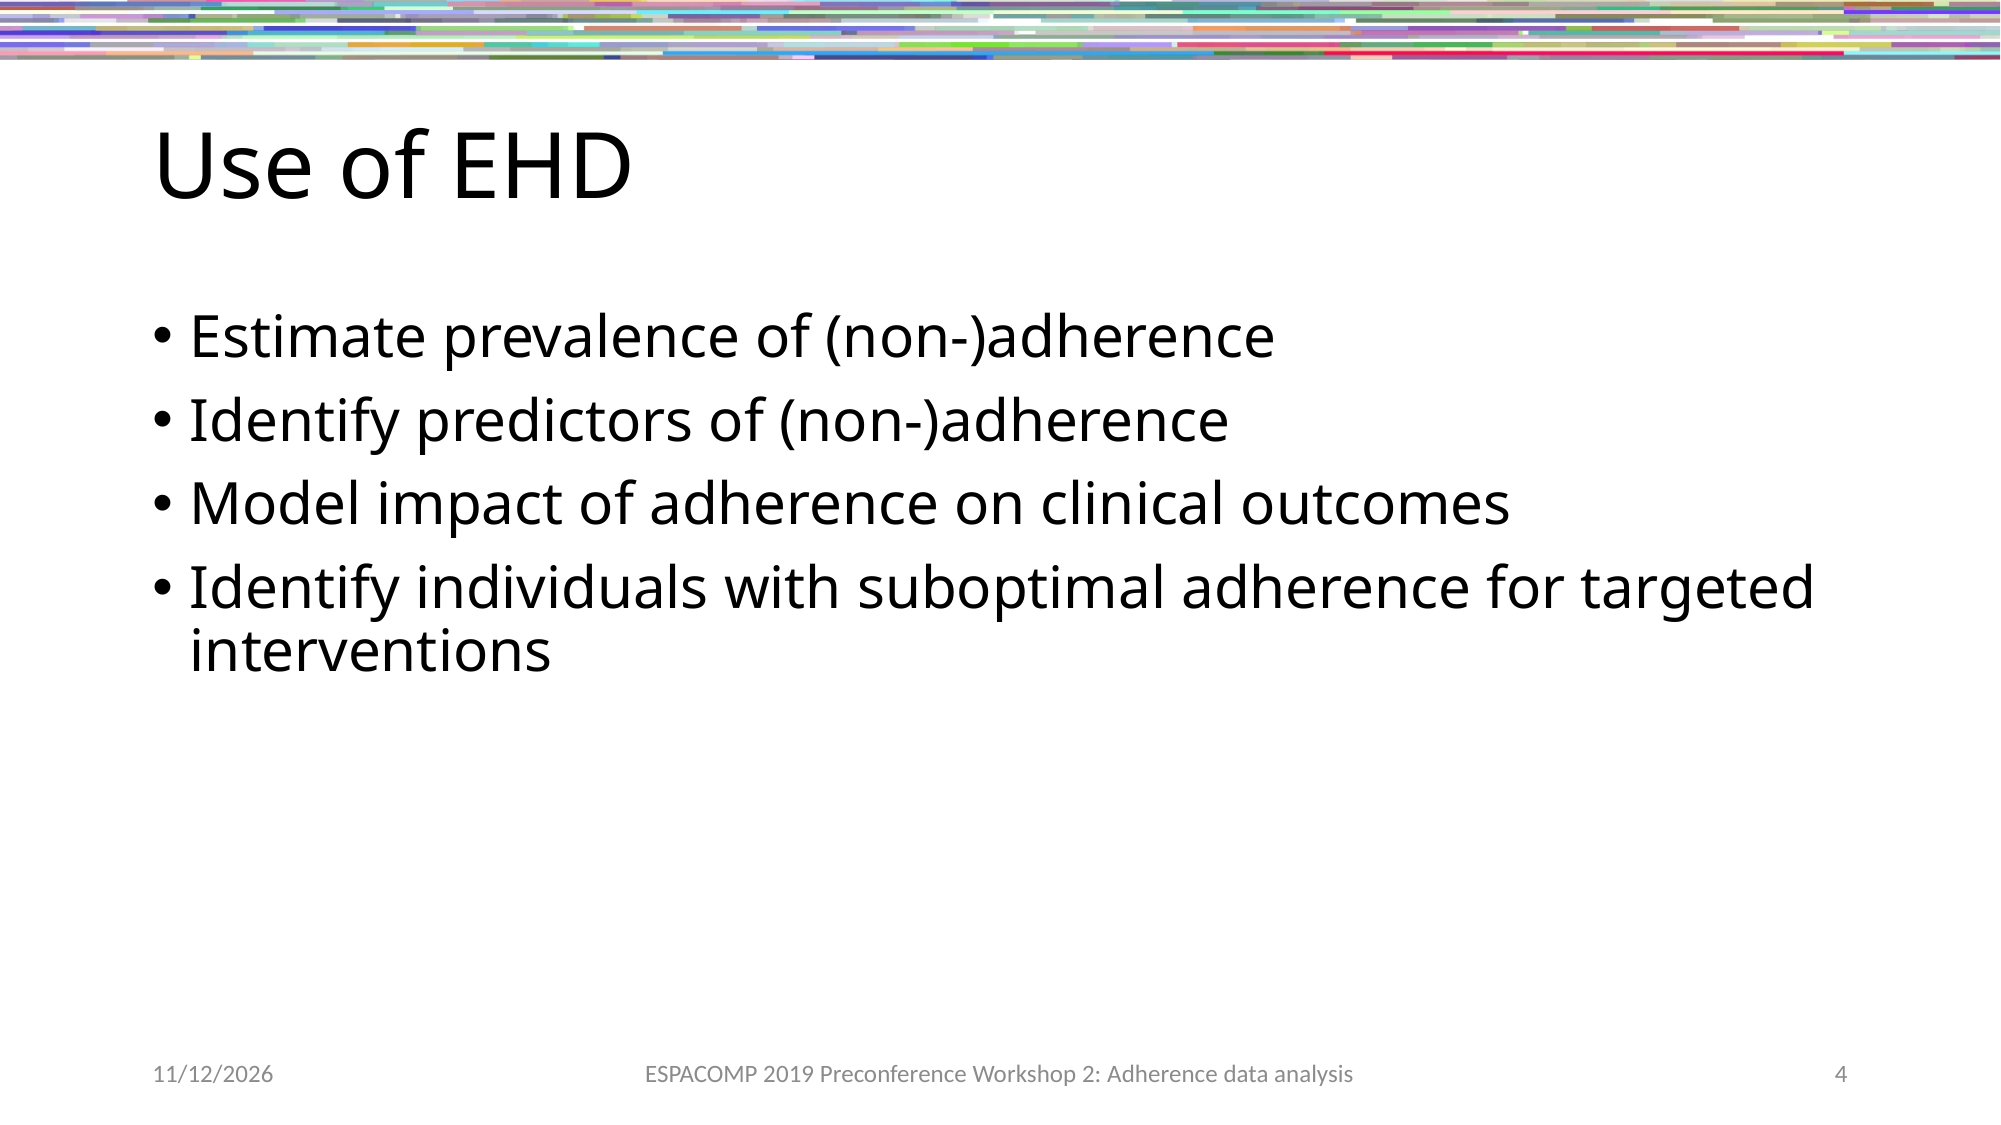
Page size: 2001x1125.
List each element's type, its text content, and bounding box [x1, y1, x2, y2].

picture [0, 0, 2001, 60]
slide_number 4 [1412, 1042, 1863, 1103]
title Use of EHD [137, 59, 1863, 278]
footer ESPACOMP 2019 Preconference Workshop 2: Adherence data analysis [587, 1042, 1412, 1103]
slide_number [137, 1042, 587, 1103]
list Estimate prevalence of (non-)adherence Identify predictors of (non-)adherence Model impact of adherence on clinical outcomes Identify individuals with suboptimal adherence for targeted interventions [137, 299, 1863, 1014]
